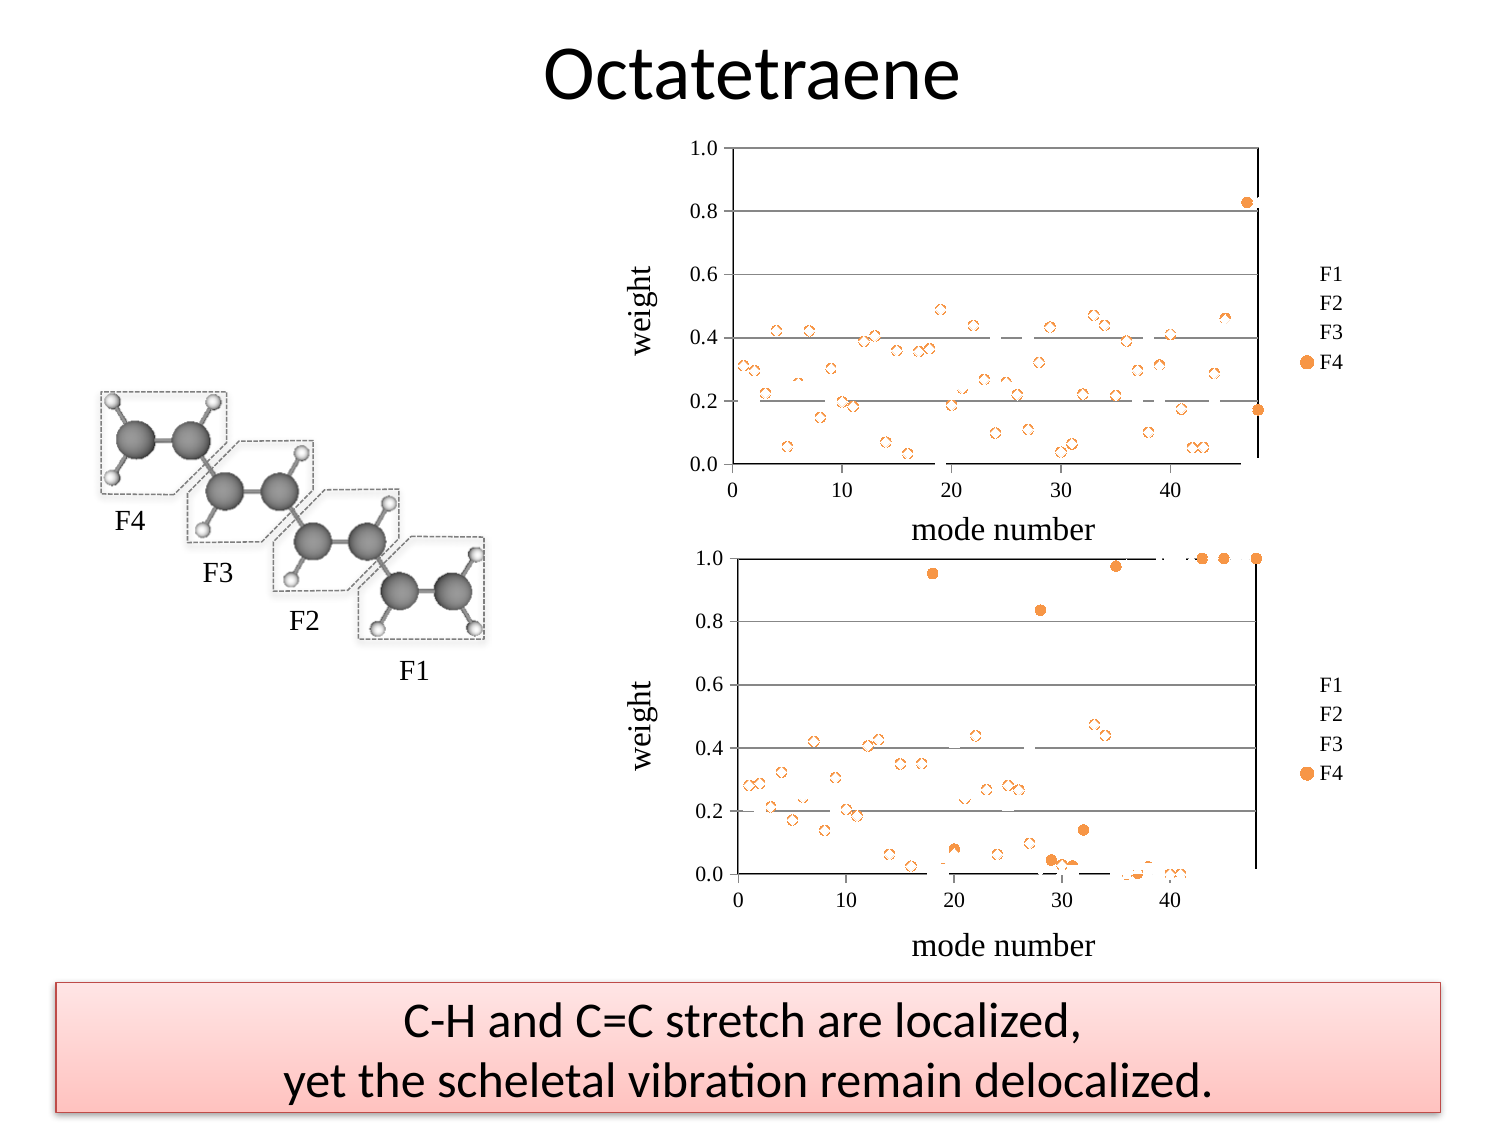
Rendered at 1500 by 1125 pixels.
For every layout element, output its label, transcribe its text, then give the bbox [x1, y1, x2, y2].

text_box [609, 123, 1364, 970]
text_box C-H and C=C stretch are localized, yet the scheletal vibration remain delocalized. [55, 982, 1441, 1113]
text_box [67, 373, 536, 695]
title Octatetraene [30, 14, 1475, 124]
